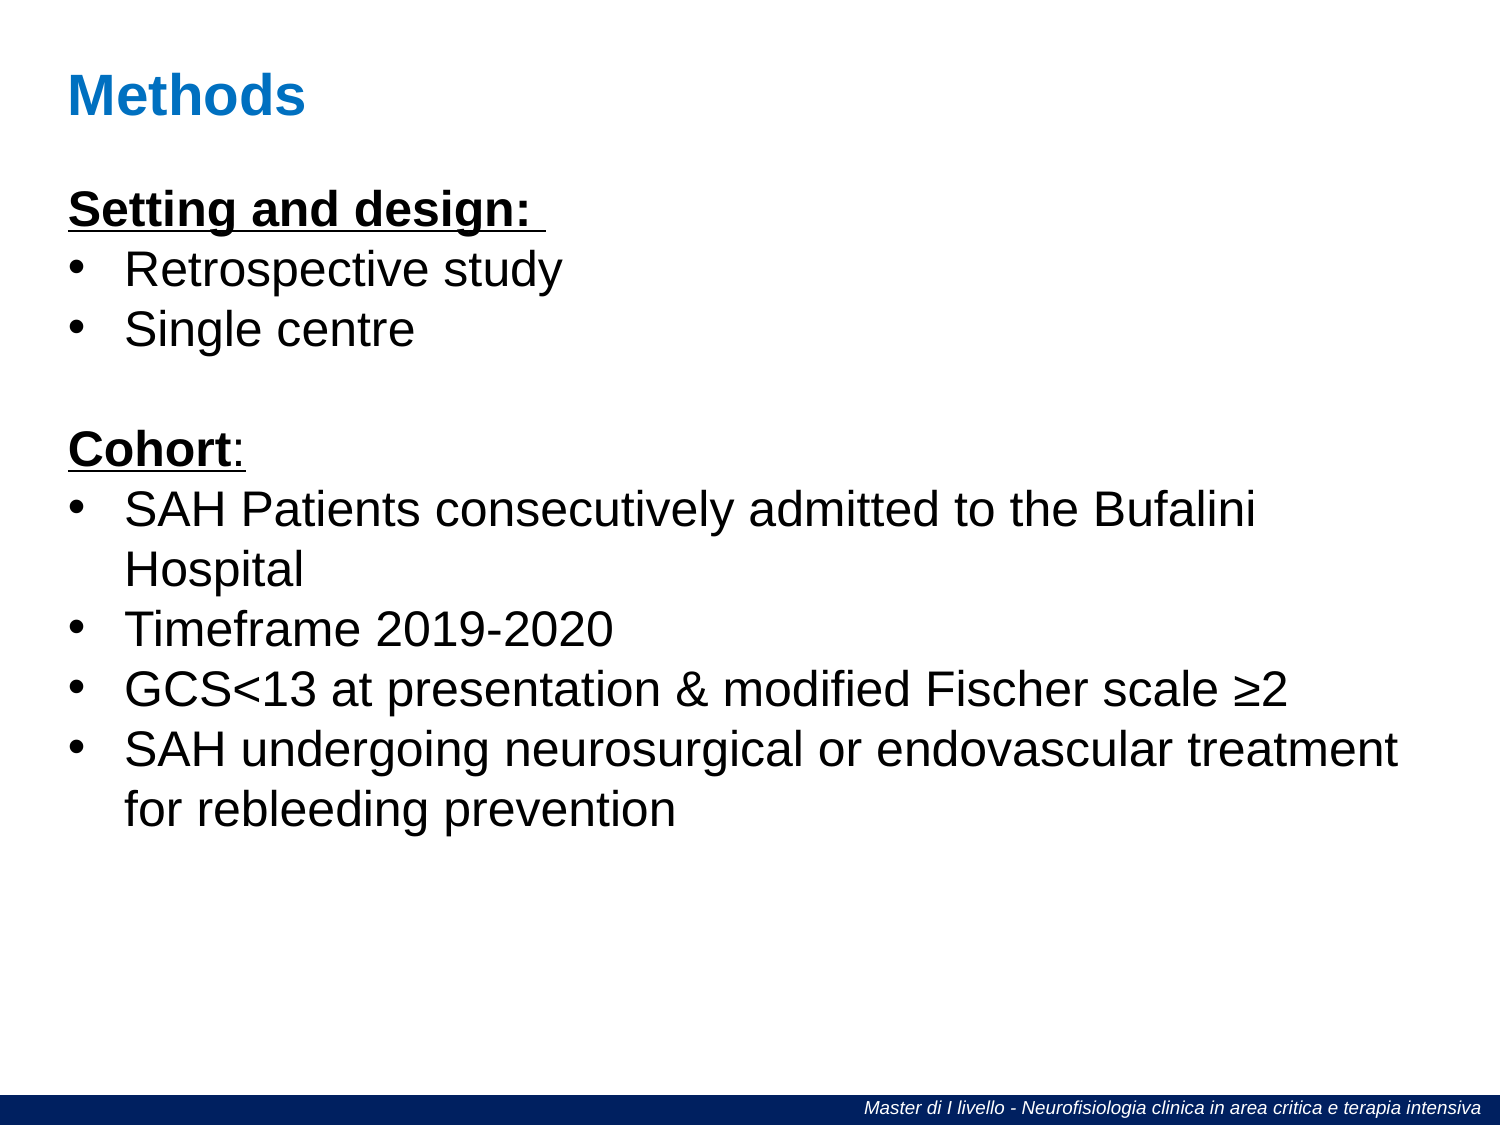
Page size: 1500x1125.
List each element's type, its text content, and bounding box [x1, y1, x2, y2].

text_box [0, 1087, 1500, 1125]
text_box Methods Setting and design: Retrospective study Single centre Cohort: SAH Patients consecutively admitted to the Bufalini Hospital Timeframe 2019-2020 GCS<13 at presentation & modified Fischer scale ≥2 SAH undergoing neurosurgical or endovascular treatment for rebleeding prevention [53, 49, 1424, 945]
